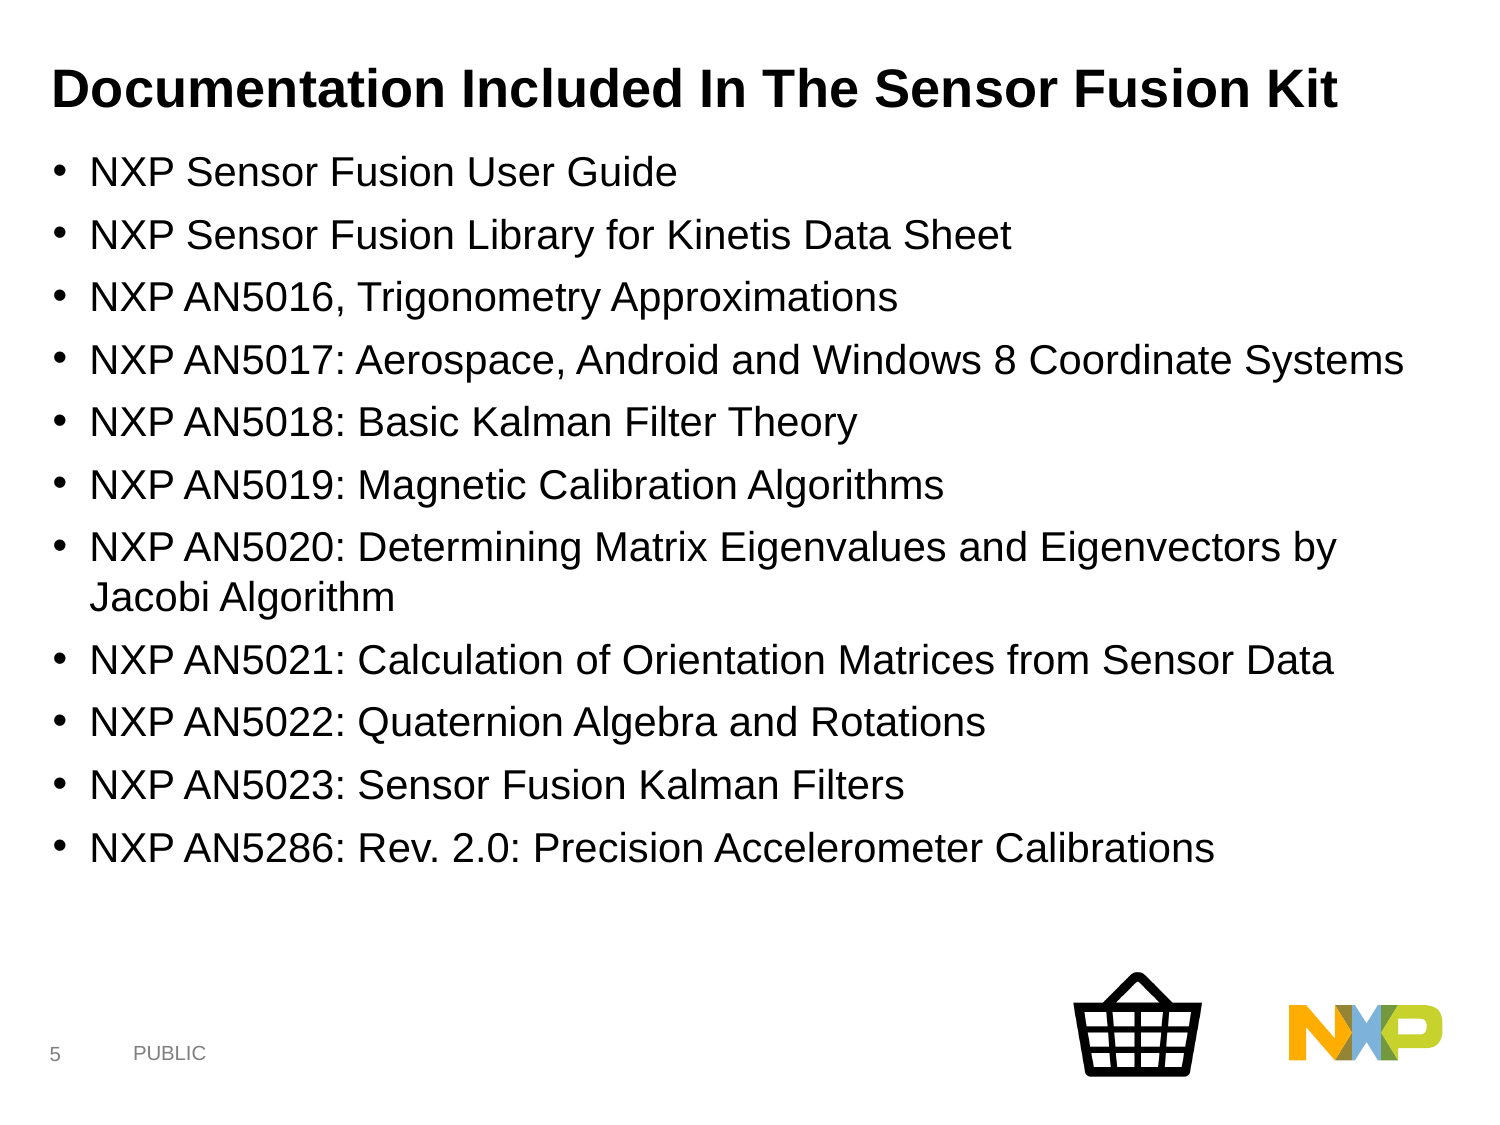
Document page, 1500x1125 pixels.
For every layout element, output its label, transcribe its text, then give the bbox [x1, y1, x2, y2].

text_box NXP Sensor Fusion User Guide NXP Sensor Fusion Library for Kinetis Data Sheet NXP AN5016, Trigonometry Approximations NXP AN5017: Aerospace, Android and Windows 8 Coordinate Systems NXP AN5018: Basic Kalman Filter Theory NXP AN5019: Magnetic Calibration Algorithms NXP AN5020: Determining Matrix Eigenvalues and Eigenvectors by Jacobi Algorithm NXP AN5021: Calculation of Orientation Matrices from Sensor Data NXP AN5022: Quaternion Algebra and Rotations NXP AN5023: Sensor Fusion Kalman Filters NXP AN5286: Rev. 2.0: Precision Accelerometer Calibrations [37, 137, 1463, 963]
picture [1062, 949, 1213, 1101]
title Documentation Included In The Sensor Fusion Kit [36, 45, 1472, 154]
